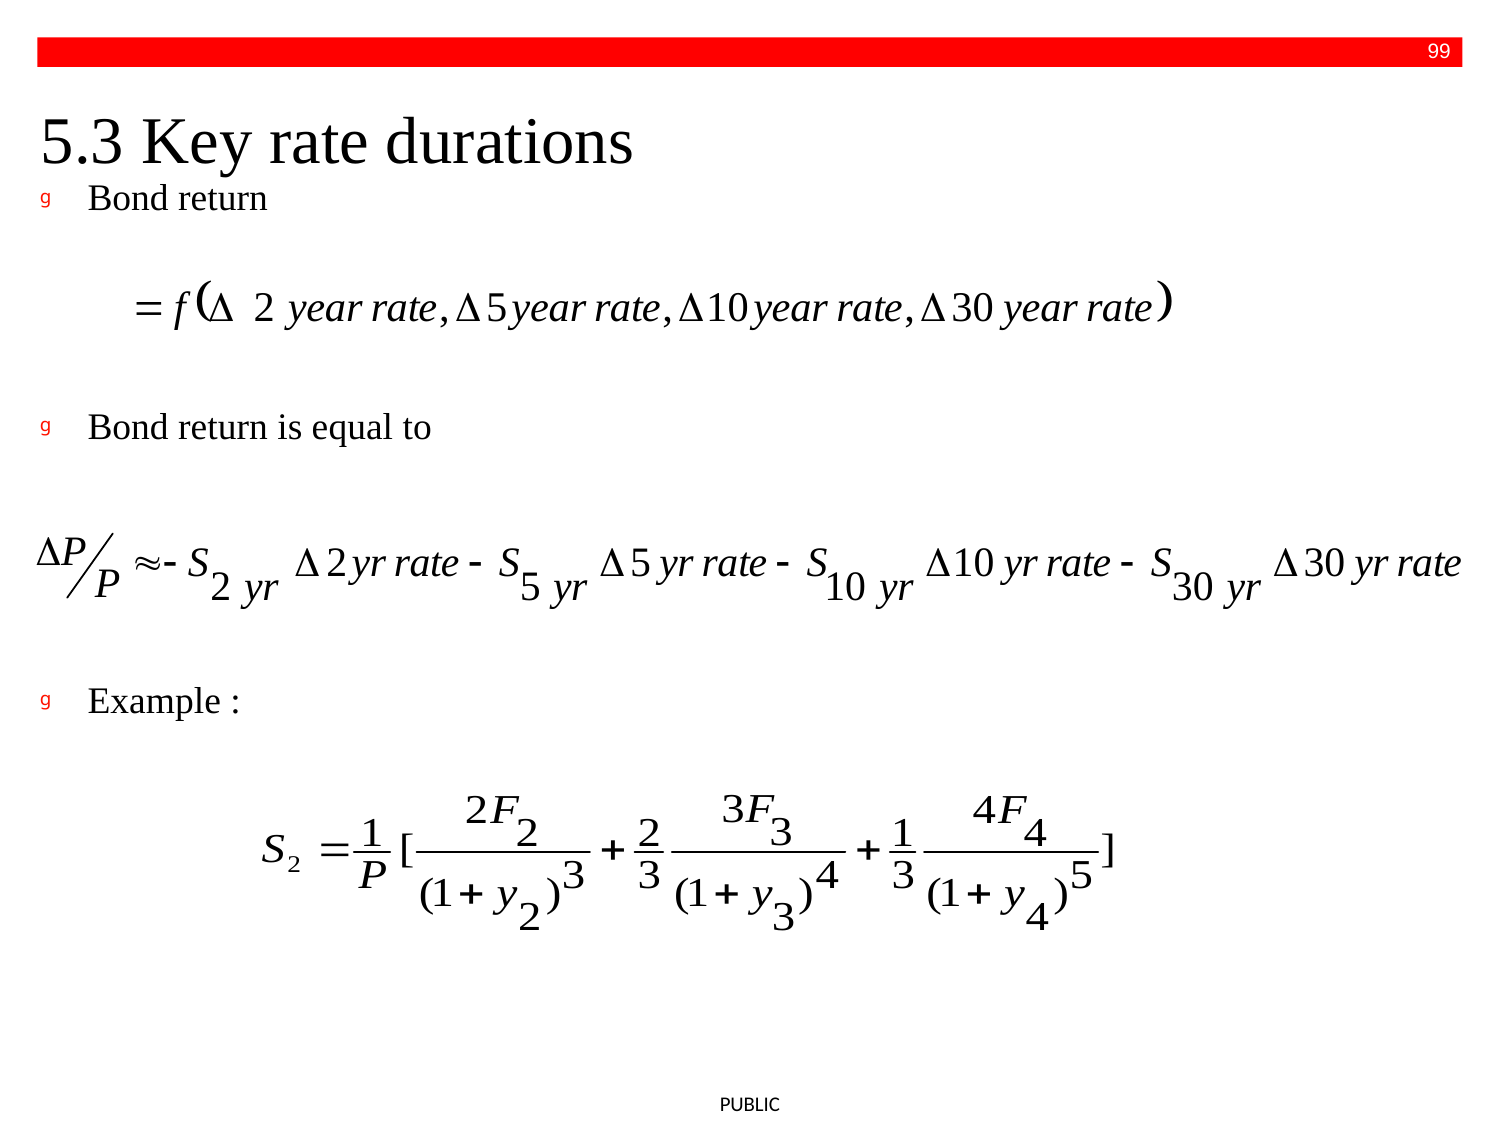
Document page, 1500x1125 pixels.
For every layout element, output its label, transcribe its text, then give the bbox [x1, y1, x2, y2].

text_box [126, 278, 1174, 340]
text_box Bond return Bond return is equal to Example : [24, 172, 1459, 528]
text_box 5.3 Key rate durations [25, 89, 1500, 185]
text_box Bond return Bond return is equal to Example : [24, 619, 1459, 941]
footer [512, 1042, 988, 1103]
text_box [29, 523, 1471, 619]
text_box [253, 783, 1121, 941]
